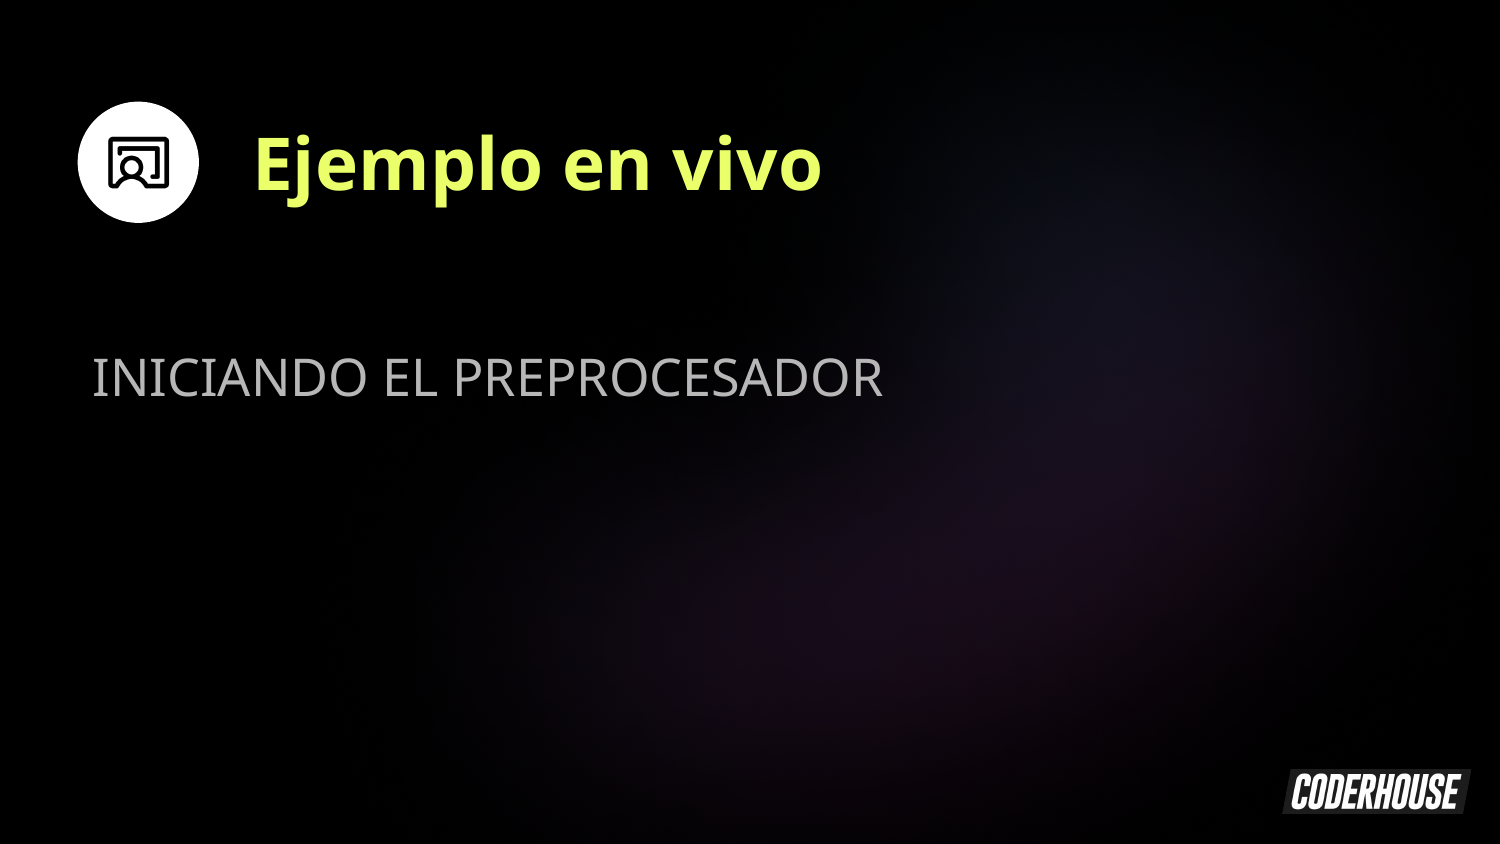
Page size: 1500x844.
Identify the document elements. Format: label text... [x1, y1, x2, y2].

picture [0, 0, 1500, 844]
text_box INICIANDO EL PREPROCESADOR [77, 266, 1254, 422]
text_box Ejemplo en vivo [237, 112, 1414, 222]
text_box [77, 101, 200, 224]
